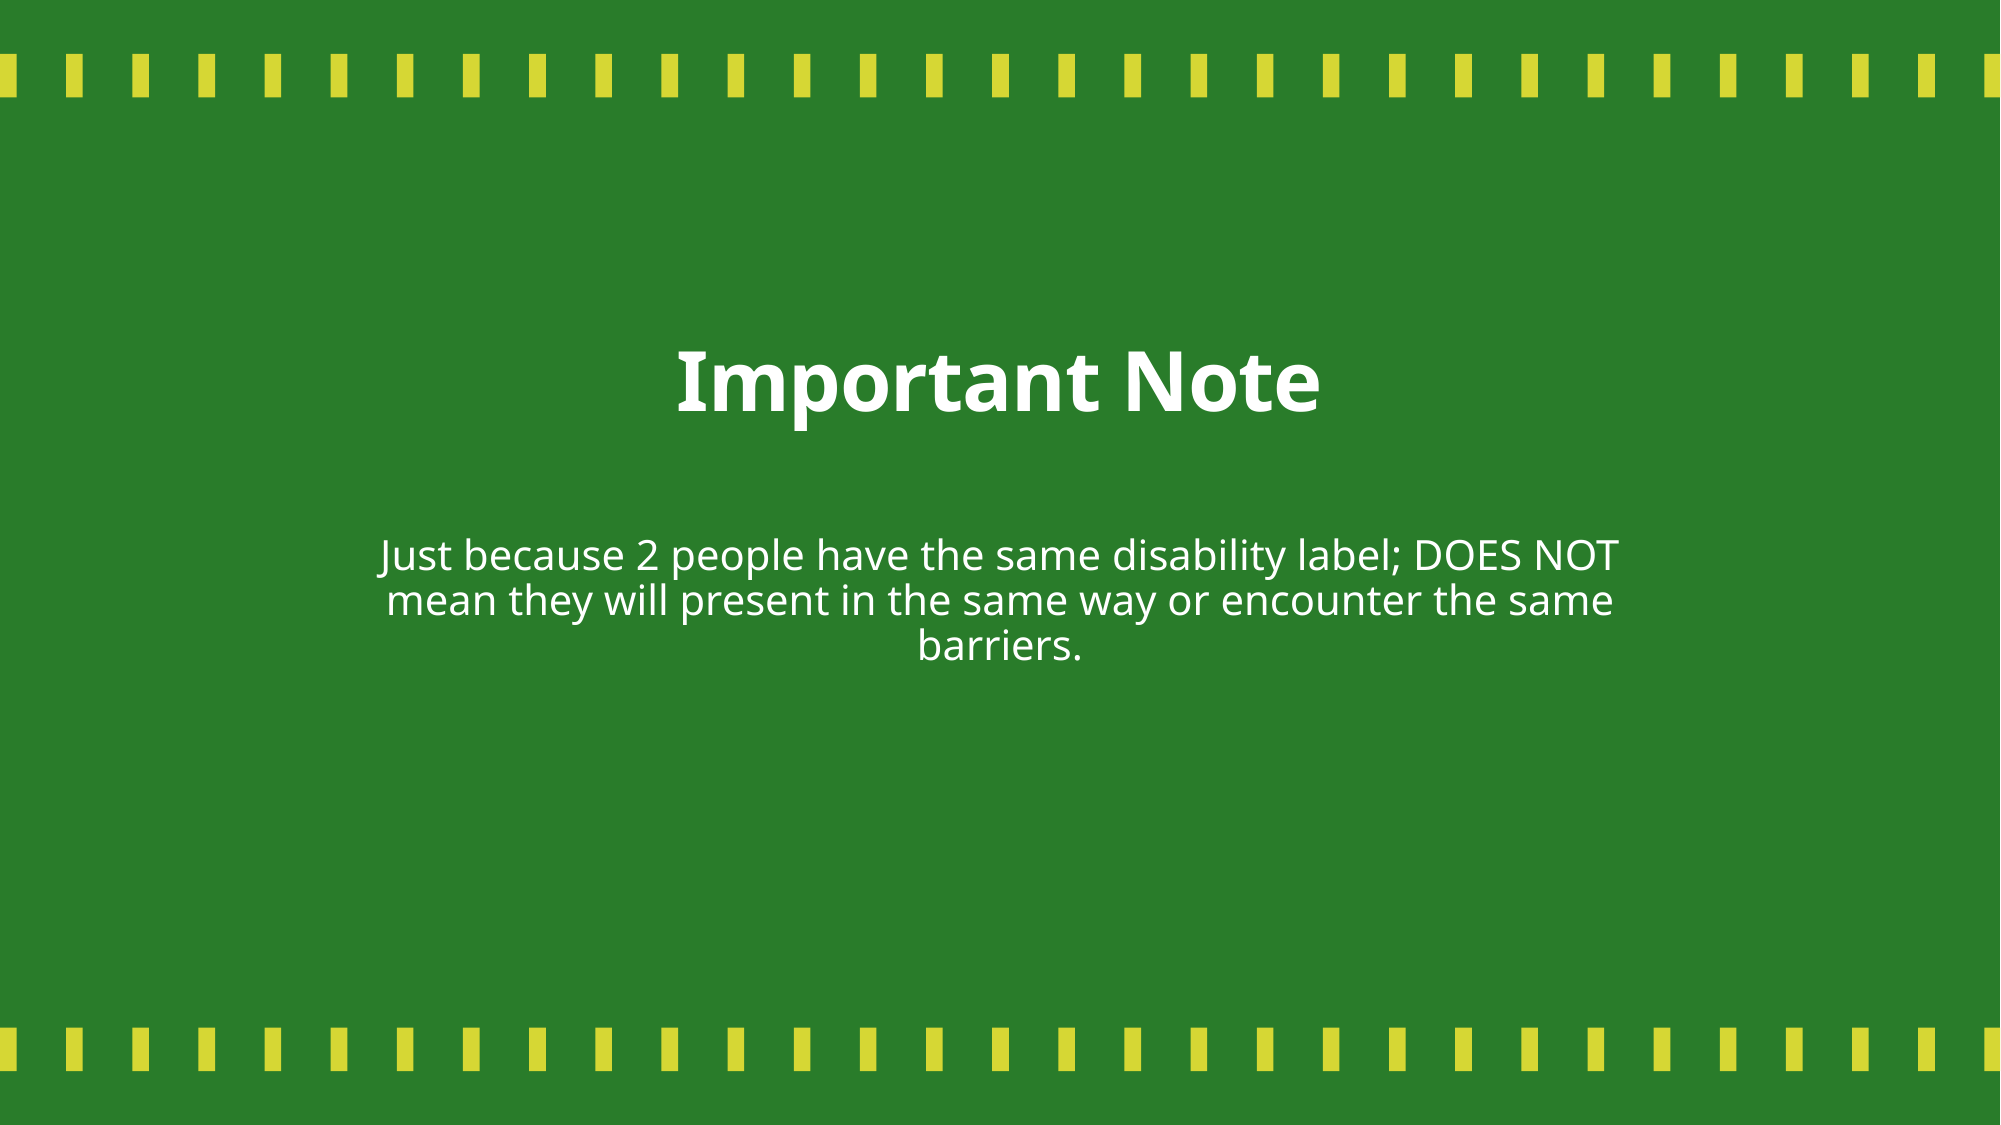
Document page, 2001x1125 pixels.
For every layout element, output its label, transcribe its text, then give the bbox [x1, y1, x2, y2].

list Just because 2 people have the same disability label; DOES NOT mean they will present in the same way or encounter the same barriers. [360, 534, 1640, 727]
title Important Note [250, 327, 1750, 429]
